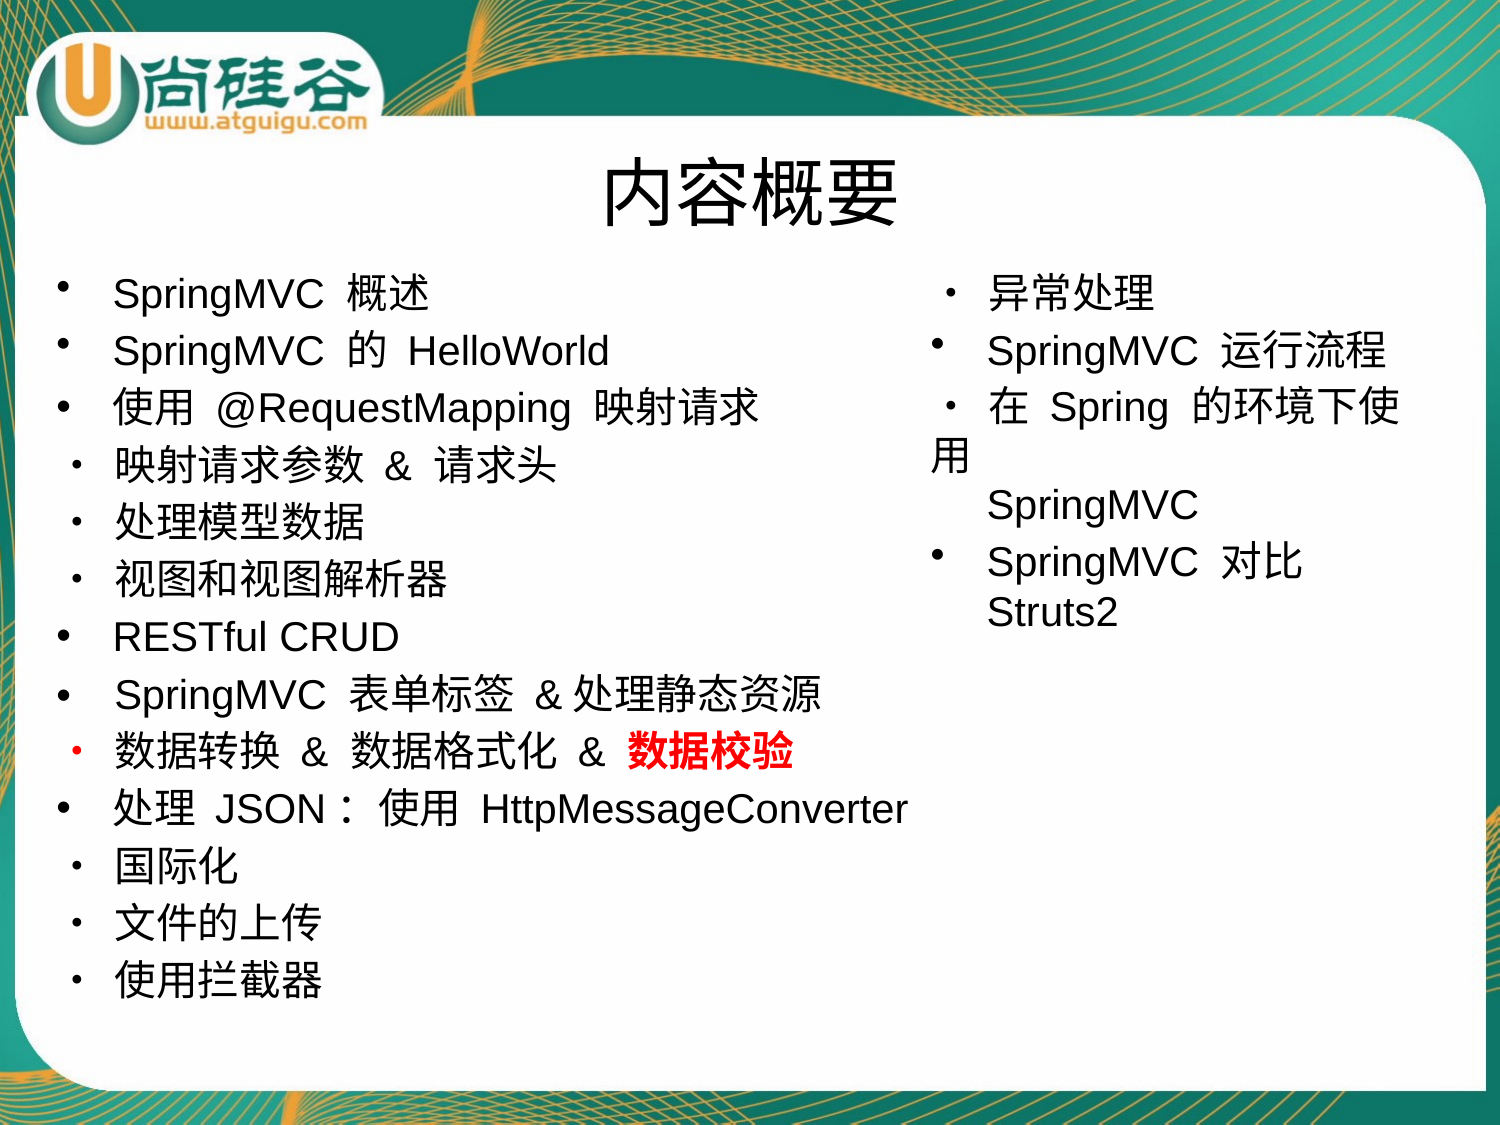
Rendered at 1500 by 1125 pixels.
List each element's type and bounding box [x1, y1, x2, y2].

text_box [928, 266, 1440, 635]
picture [0, 0, 1500, 1125]
list [54, 266, 1446, 1005]
title [225, 134, 1275, 266]
